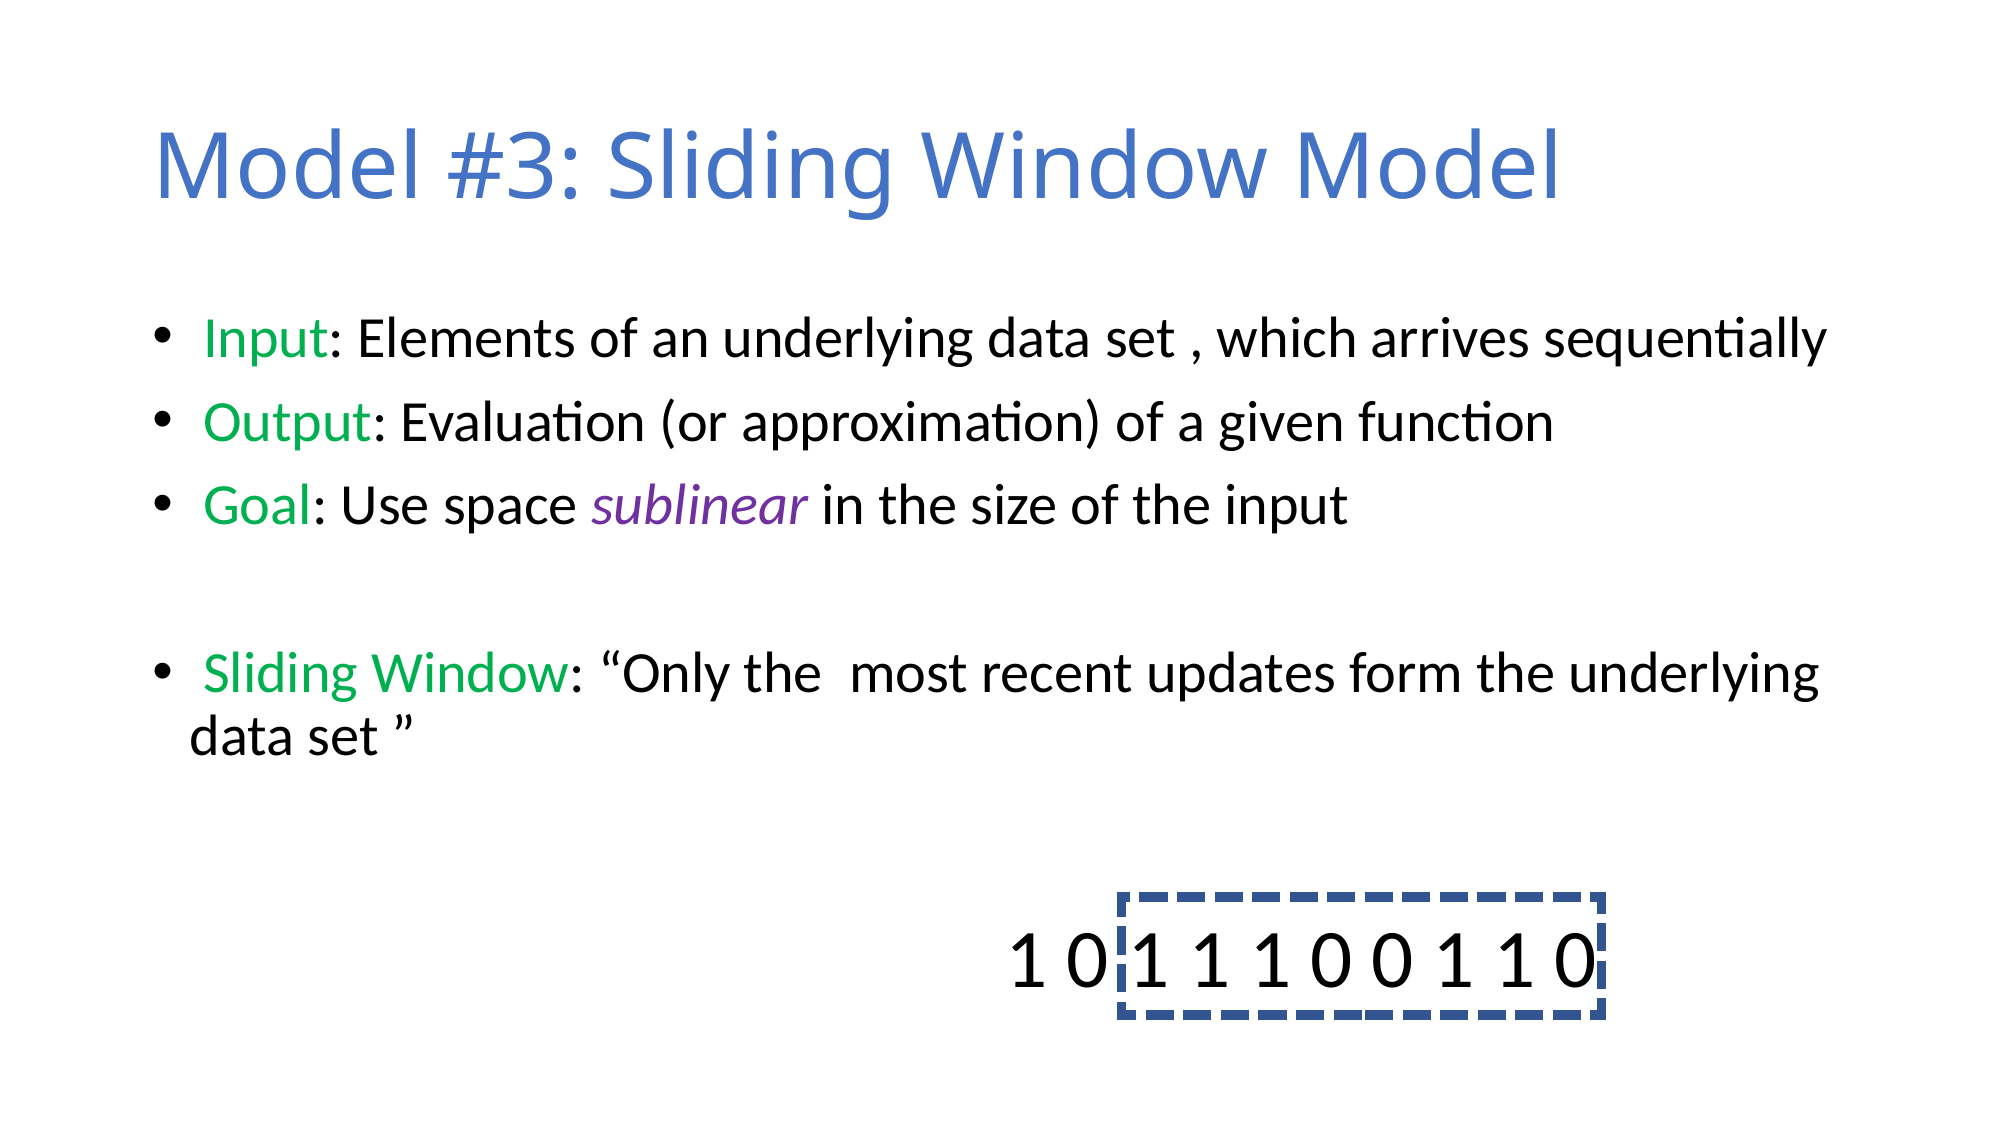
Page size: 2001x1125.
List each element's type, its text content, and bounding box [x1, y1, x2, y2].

text_box [1121, 896, 1603, 1016]
text_box 1 0 1 1 1 0 0 1 1 0 [1602, 897, 1613, 1012]
title Model #3: Sliding Window Model [137, 59, 1863, 278]
text_box 1 0 1 1 1 0 0 1 1 0 [991, 897, 1121, 1012]
